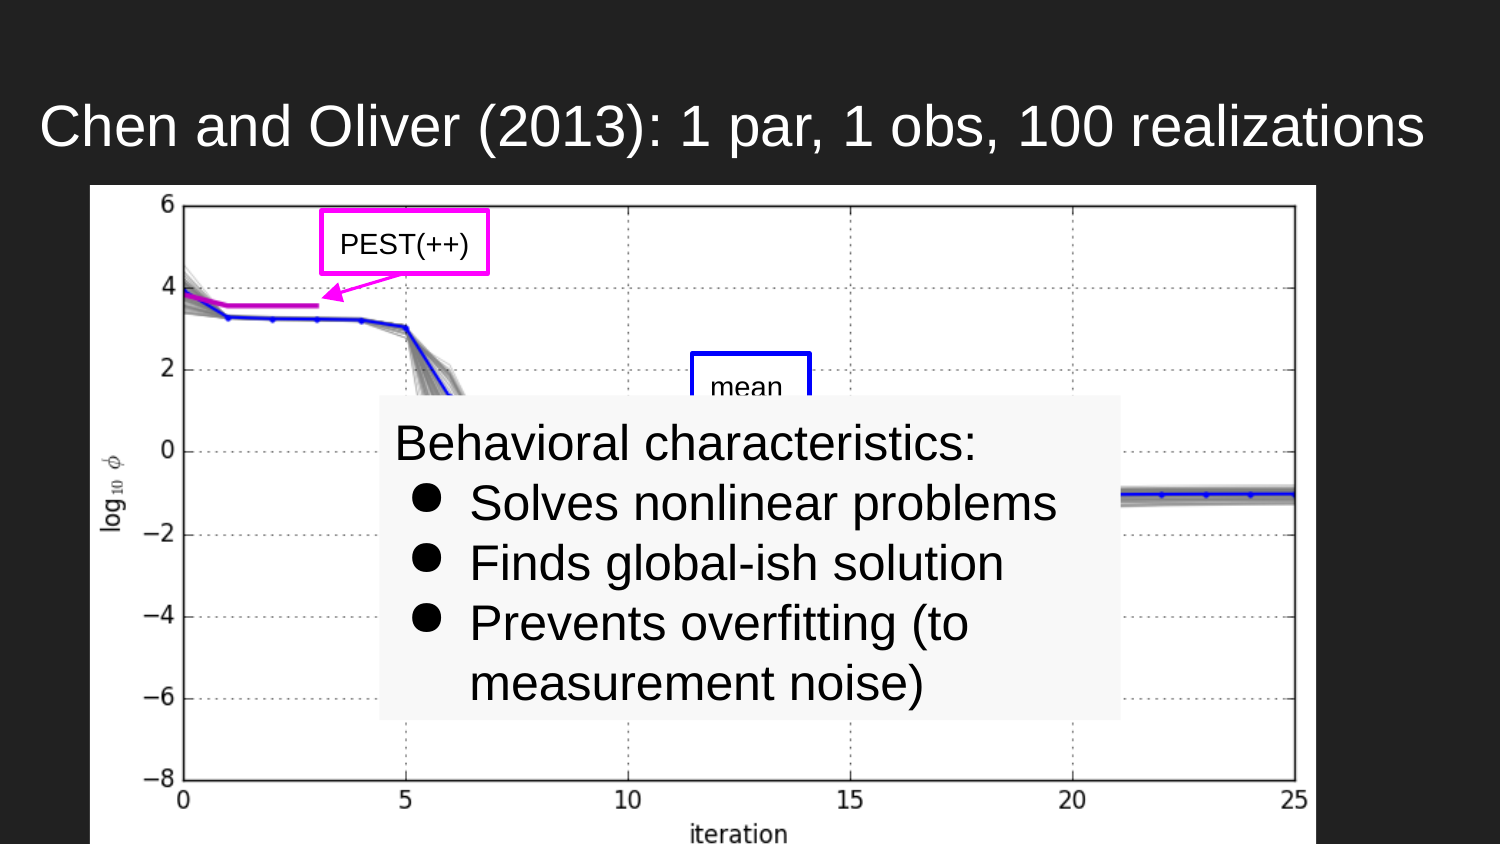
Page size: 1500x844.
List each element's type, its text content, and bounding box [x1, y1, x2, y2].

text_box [321, 273, 405, 299]
picture [89, 185, 1317, 844]
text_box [750, 416, 857, 497]
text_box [728, 598, 773, 661]
title Chen and Oliver (2013): 1 par, 1 obs, 100 realizations [24, 72, 1449, 167]
